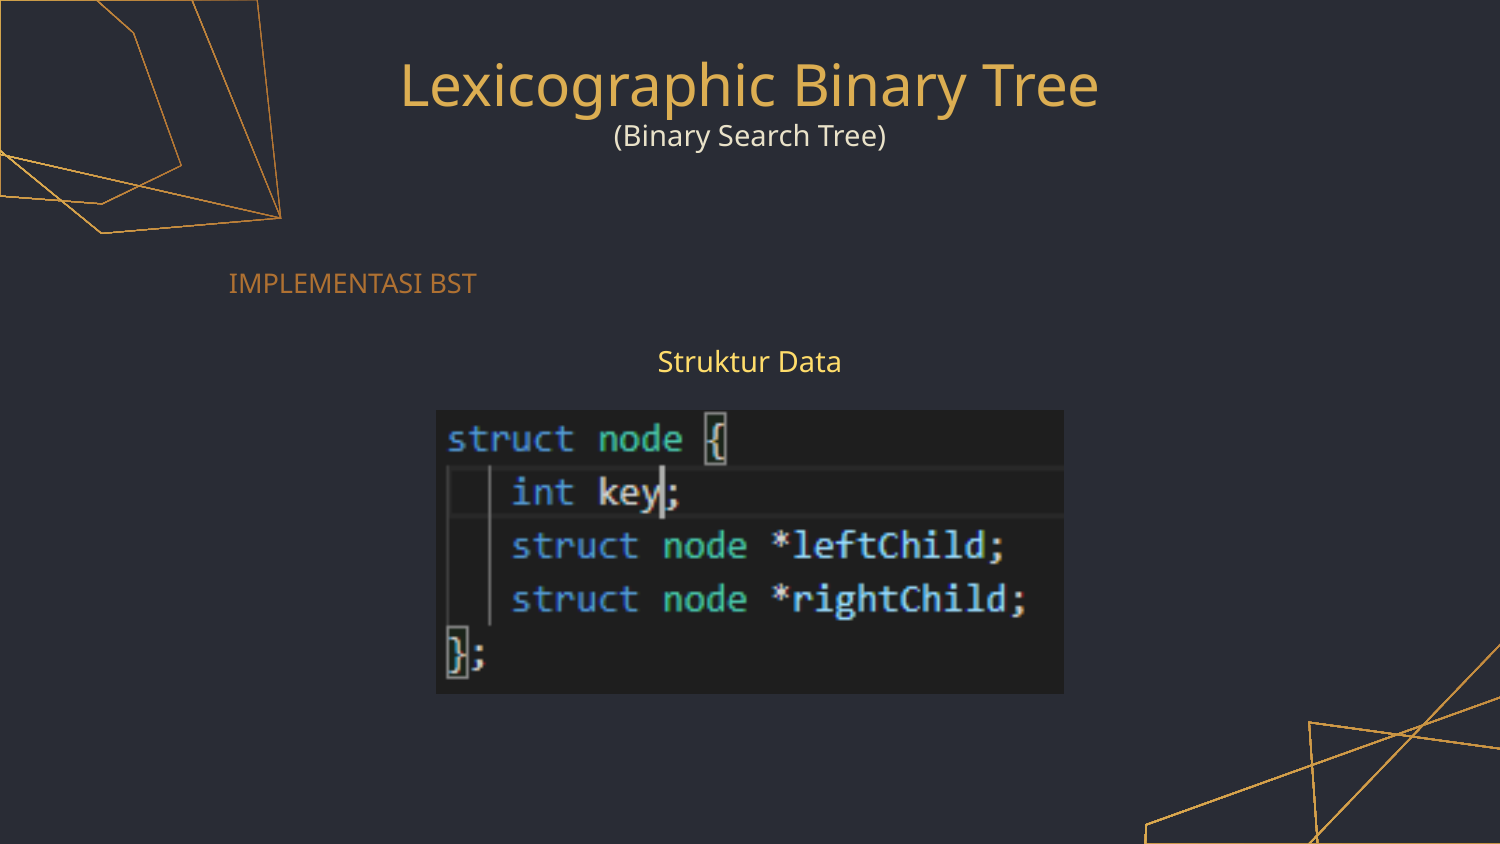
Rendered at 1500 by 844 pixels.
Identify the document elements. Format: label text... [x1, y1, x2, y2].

text_box [149, 320, 1351, 386]
title Lexicographic Binary Tree (Binary Search Tree) [327, 31, 1173, 169]
text_box IMPLEMENTASI BST [213, 251, 1129, 314]
picture [436, 410, 1064, 694]
text_box Struktur Data [213, 328, 1286, 394]
